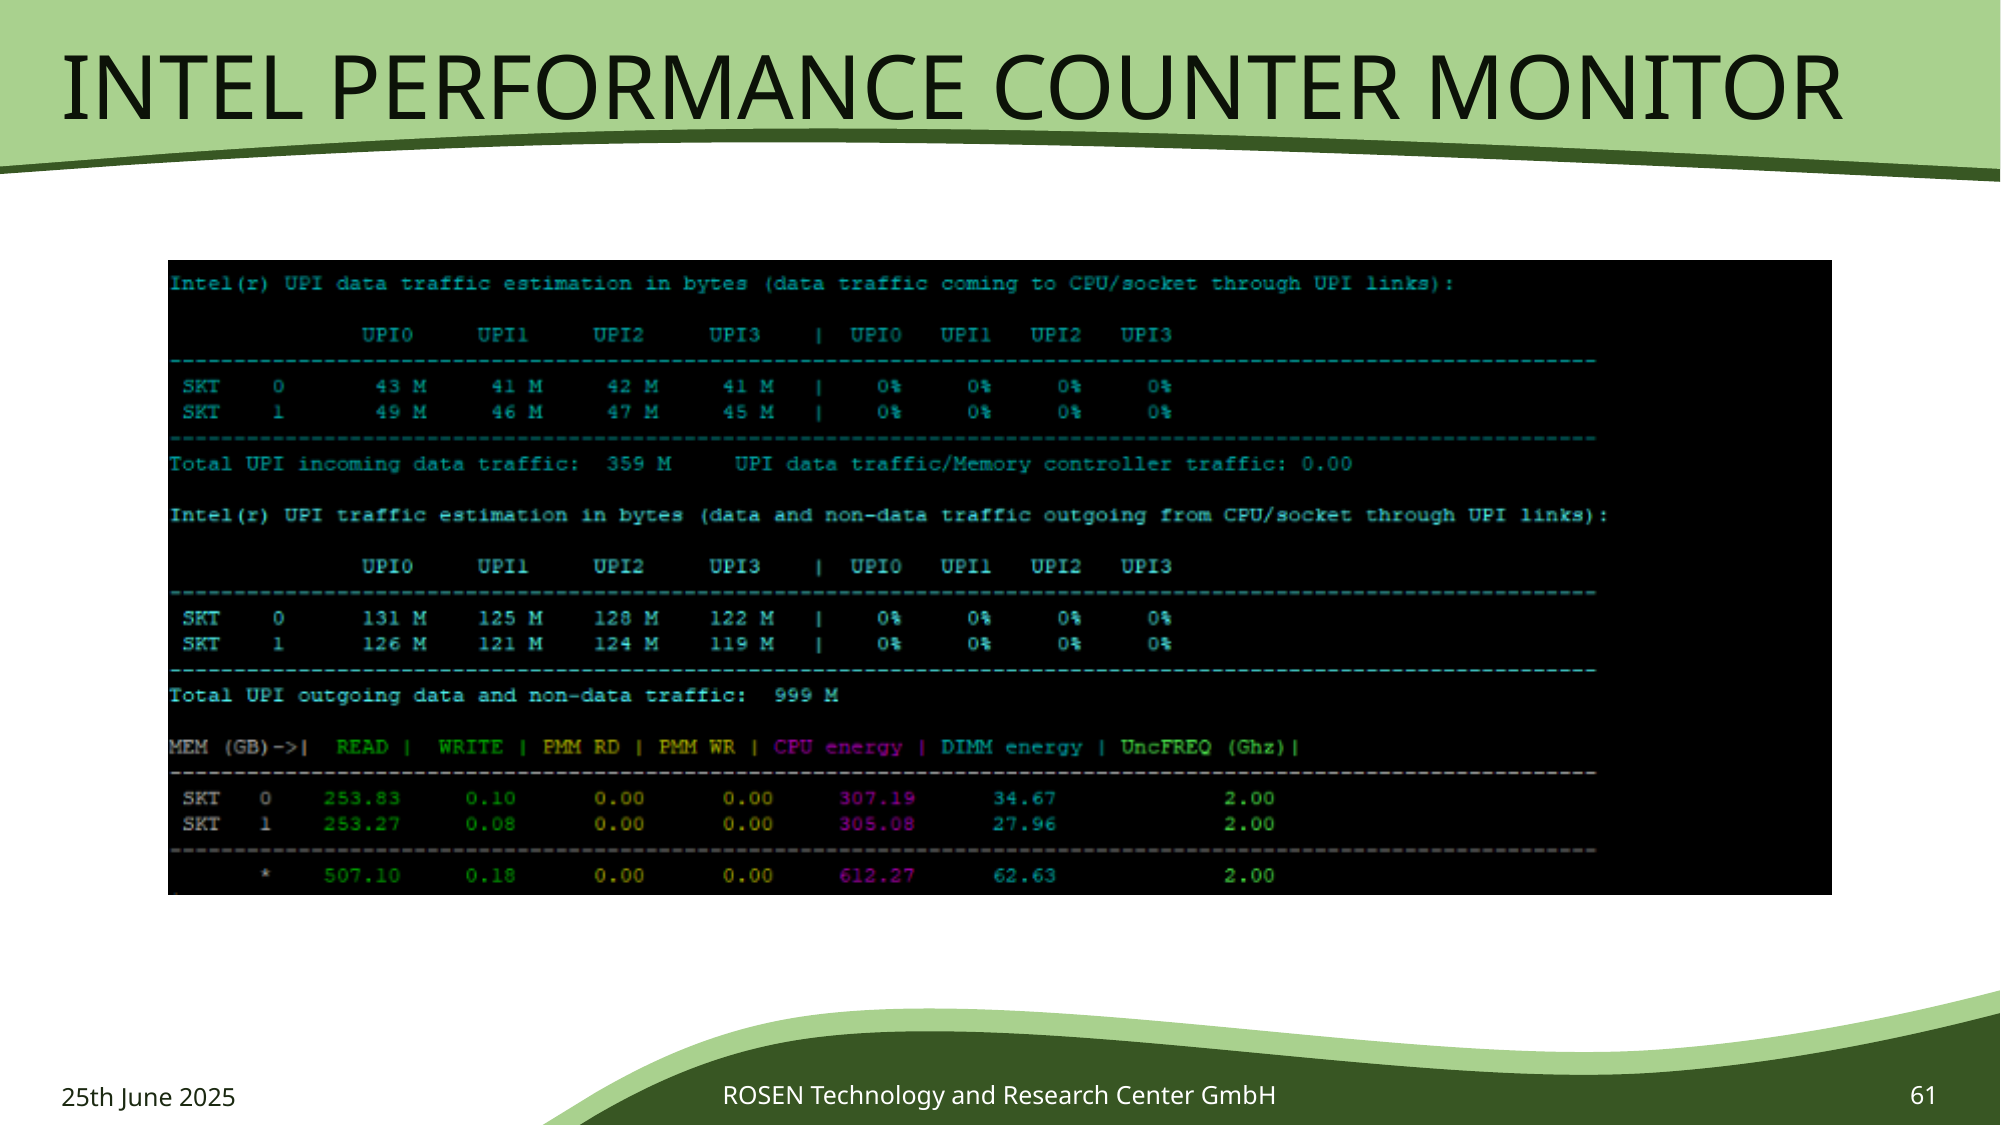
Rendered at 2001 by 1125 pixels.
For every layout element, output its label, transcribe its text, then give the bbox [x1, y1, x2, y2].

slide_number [46, 1066, 290, 1125]
slide_number 61 [1751, 1066, 1954, 1125]
picture [167, 260, 1832, 895]
footer ROSEN Technology and Research Center GmbH [410, 1066, 1590, 1125]
title Intel Performance Counter Monitor [46, 34, 1954, 146]
